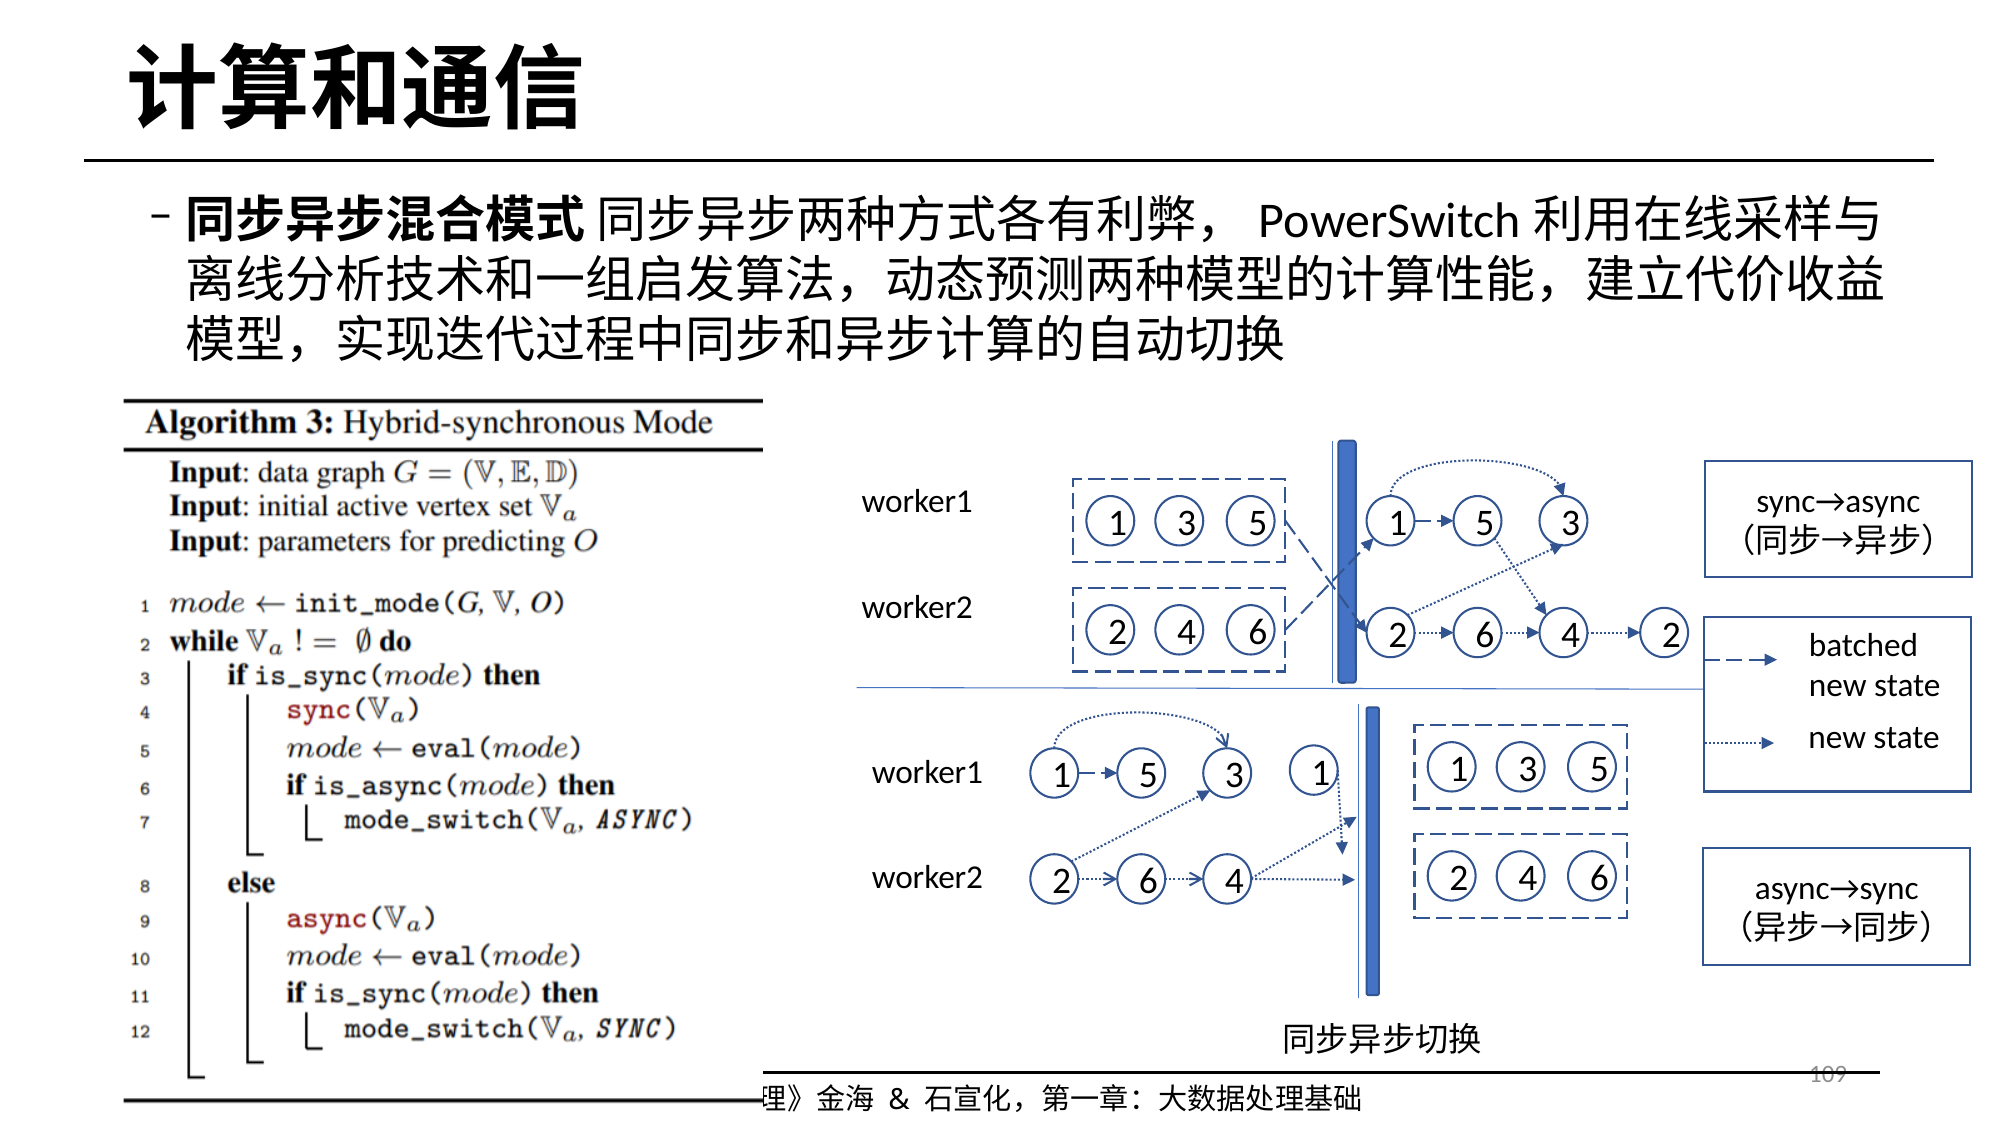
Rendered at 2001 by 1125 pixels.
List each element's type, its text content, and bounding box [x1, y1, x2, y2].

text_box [1251, 816, 1357, 879]
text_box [1405, 545, 1492, 615]
text_box 2 [1029, 853, 1080, 905]
text_box 2 [1365, 606, 1416, 659]
text_box 3 [1495, 741, 1546, 793]
text_box 5 [1140, 747, 1167, 790]
text_box 6 [1116, 862, 1167, 905]
text_box 1 [1365, 495, 1416, 547]
text_box batched new state [1794, 616, 1956, 707]
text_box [1283, 520, 1365, 633]
text_box new state [1793, 707, 1972, 762]
text_box worker2 [857, 848, 998, 903]
text_box worker2 [846, 577, 988, 633]
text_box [1492, 538, 1545, 616]
text_box 5 [1116, 747, 1139, 790]
text_box 4 [1202, 853, 1253, 905]
text_box 5 [1452, 495, 1475, 545]
text_box 4 [1538, 606, 1589, 659]
text_box [1072, 587, 1286, 673]
text_box 1 [1029, 747, 1080, 799]
text_box [1413, 833, 1628, 919]
text_box 2 [1639, 606, 1690, 659]
text_box [1337, 633, 1357, 684]
text_box 3 [1154, 495, 1205, 547]
picture [100, 374, 763, 1122]
text_box sync→async （同步→异步） [1704, 460, 1973, 578]
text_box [1336, 770, 1343, 855]
text_box async→sync （异步→同步） [1702, 847, 1971, 966]
text_box 1 [1288, 744, 1339, 796]
text_box worker1 [857, 742, 998, 798]
text_box [1413, 724, 1628, 810]
text_box [1703, 616, 1972, 793]
text_box 1 [1426, 741, 1477, 793]
text_box 6 [1452, 615, 1503, 659]
slide_number 109 [1412, 1042, 1863, 1103]
text_box 同步异步切换 [1267, 1010, 1497, 1066]
list 同步异步混合模式 同步异步两种方式各有利弊，PowerSwitch利用在线采样与离线分析技术和一组启发算法，动态预测两种模型的计算性能，建立代价收益模型，实现迭代过程中同步和异步计算的自动切换 [111, 180, 1905, 1003]
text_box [1069, 790, 1209, 862]
text_box worker1 [846, 471, 988, 527]
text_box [1545, 545, 1562, 615]
text_box [1072, 478, 1286, 563]
text_box [1337, 439, 1357, 520]
text_box 5 [1225, 495, 1276, 547]
title 计算和通信 [111, 22, 1905, 161]
text_box 3 [1538, 495, 1589, 547]
text_box [1365, 706, 1380, 997]
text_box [1365, 538, 1372, 630]
text_box 3 [1202, 747, 1253, 799]
text_box 5 [1476, 495, 1503, 545]
text_box 5 [1566, 741, 1617, 793]
text_box 1 [1085, 495, 1136, 547]
